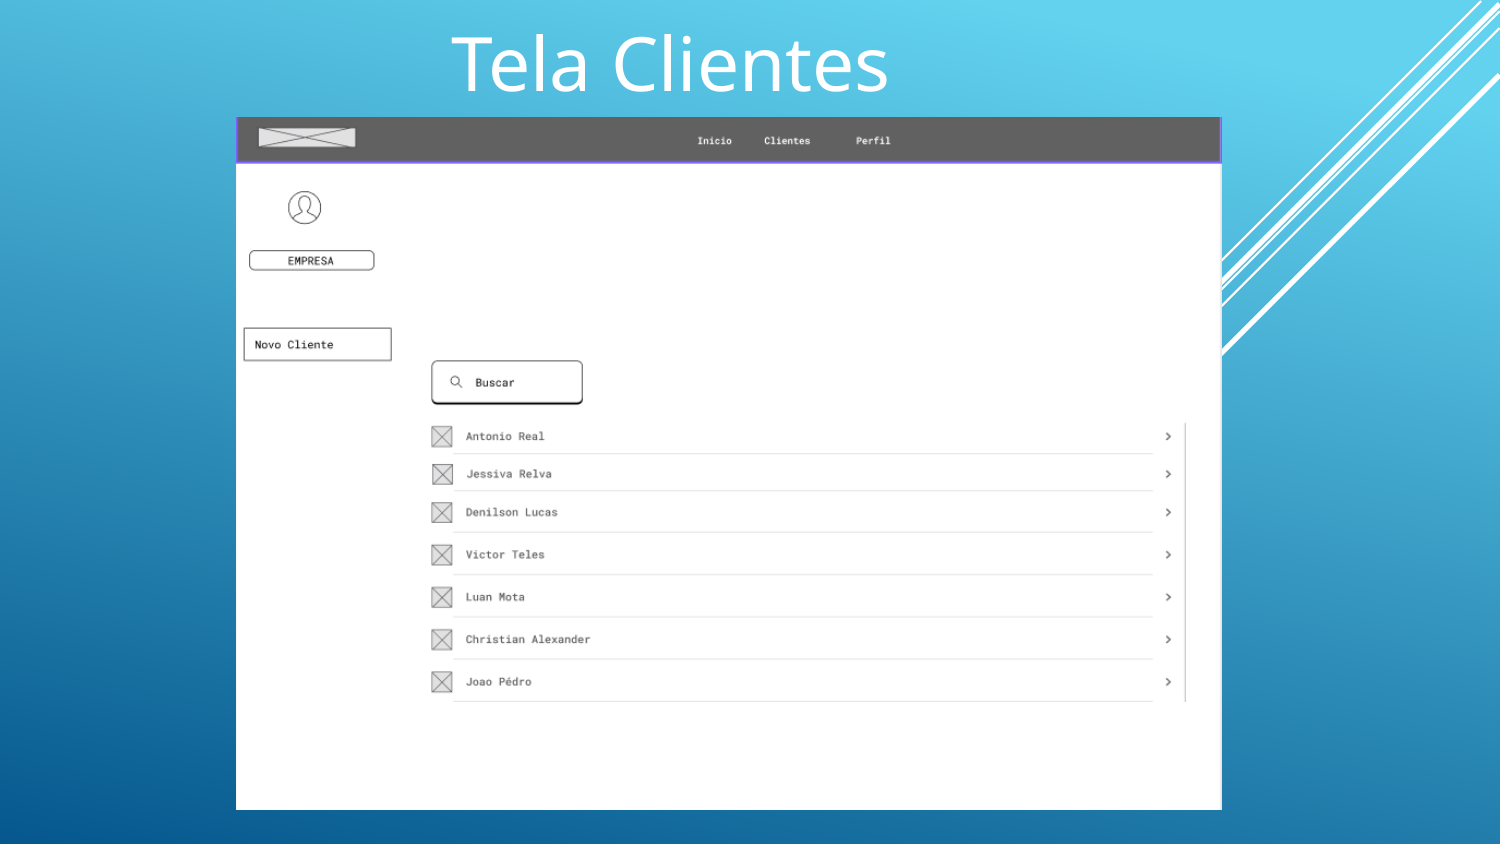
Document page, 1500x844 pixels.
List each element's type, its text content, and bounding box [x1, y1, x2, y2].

title Tela Clientes [440, 0, 1500, 113]
picture [236, 117, 1223, 810]
